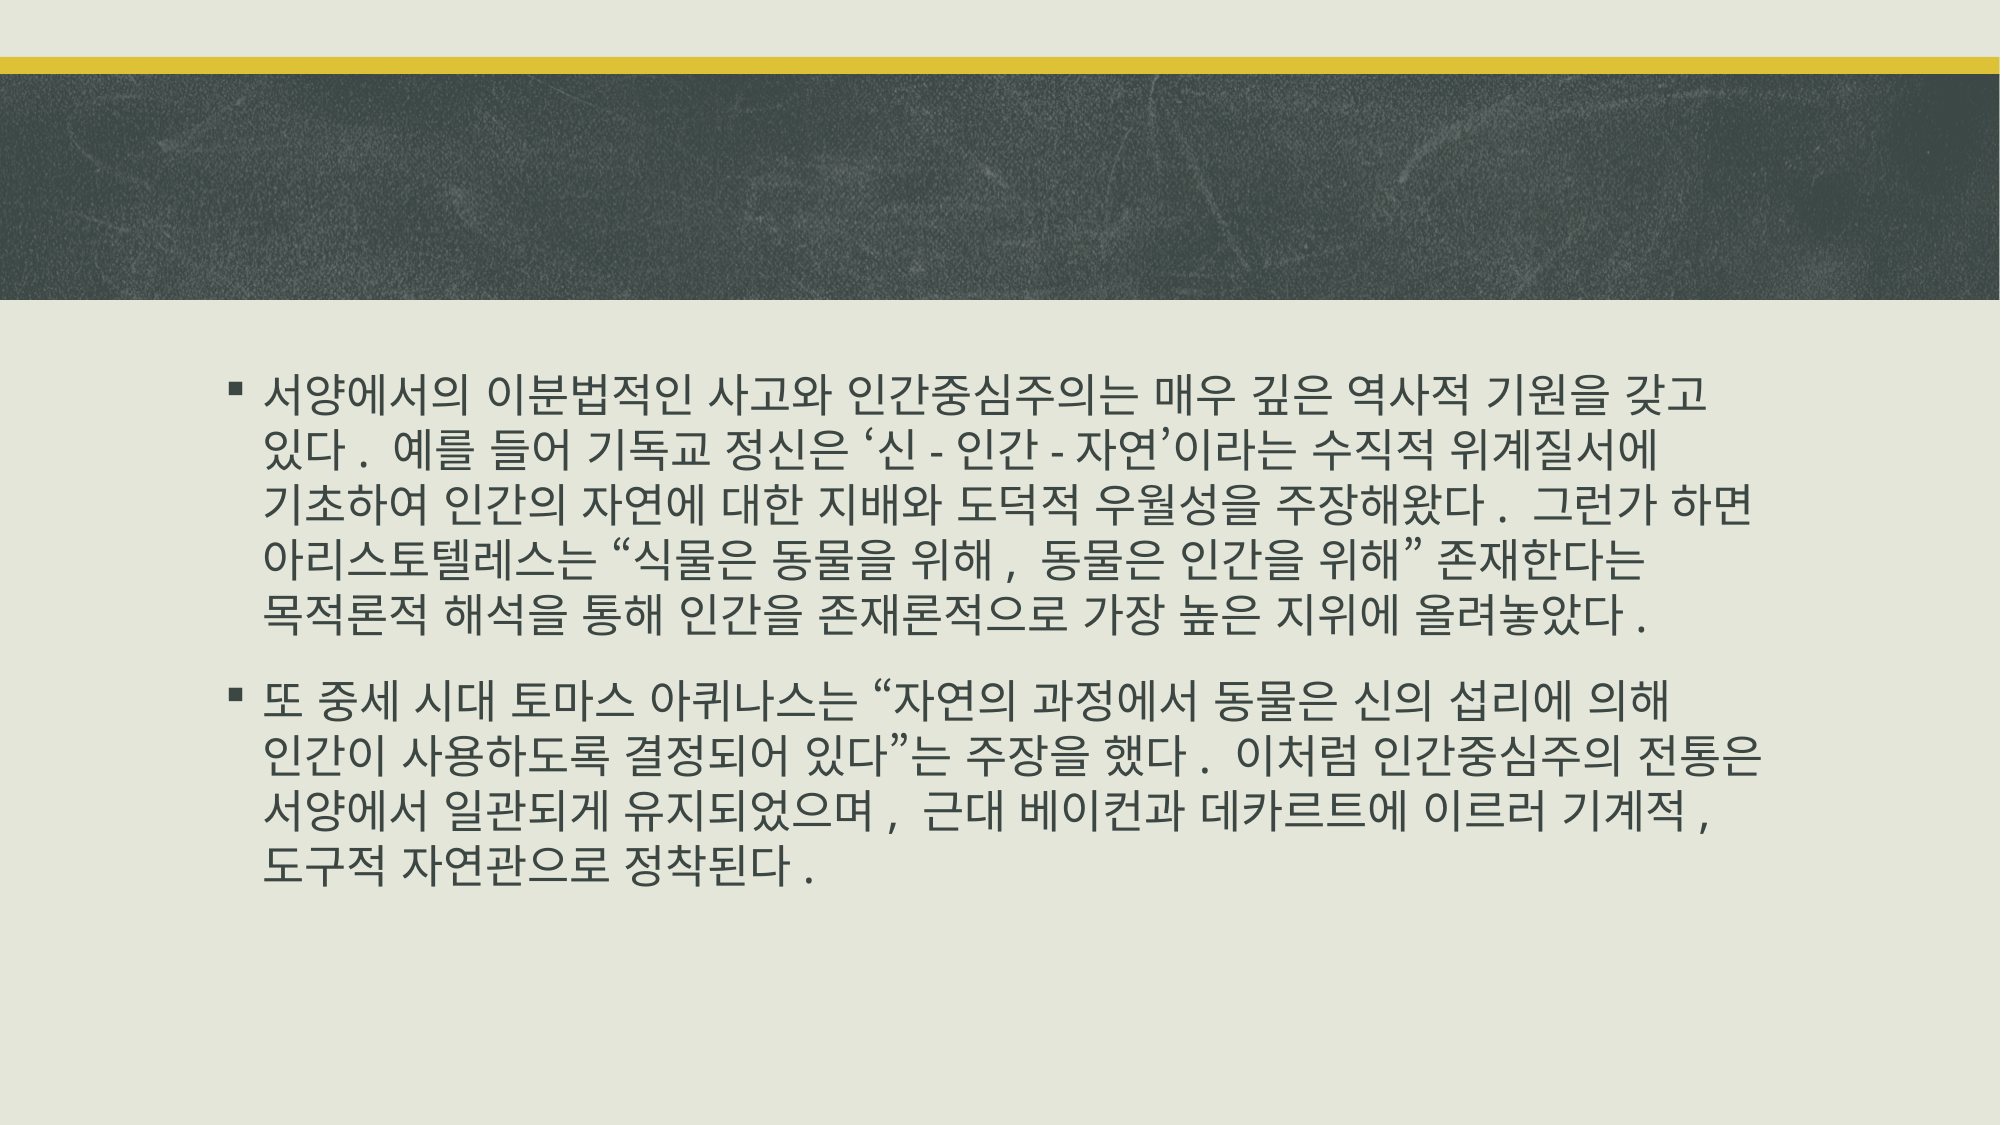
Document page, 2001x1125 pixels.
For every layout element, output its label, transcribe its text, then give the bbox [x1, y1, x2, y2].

picture [0, 74, 2000, 300]
list 서양에서의 이분법적인 사고와 인간중심주의는 매우 깊은 역사적 기원을 갖고 있다. 예를 들어 기독교 정신은 ‘신-인간-자연’이라는 수직적 위계질서에 기초하여 인간의 자연에 대한 지배와 도덕적 우월성을 주장해왔다. 그런가 하면 아리스토텔레스는 “식물은 동물을 위해, 동물은 인간을 위해” 존재한다는 목적론적 해석을 통해 인간을 존재론적으로 가장 높은 지위에 올려놓았다. 또 중세 시대 토마스 아퀴나스는 “자연의 과정에서 동물은 신의 섭리에 의해 인간이 사용하도록 결정되어 있다”는 주장을 했다. 이처럼 인간중심주의 전통은 서양에서 일관되게 유지되었으며, 근대 베이컨과 데카르트에 이르러 기계적, 도구적 자연관으로 정착된다. [210, 359, 1790, 1014]
